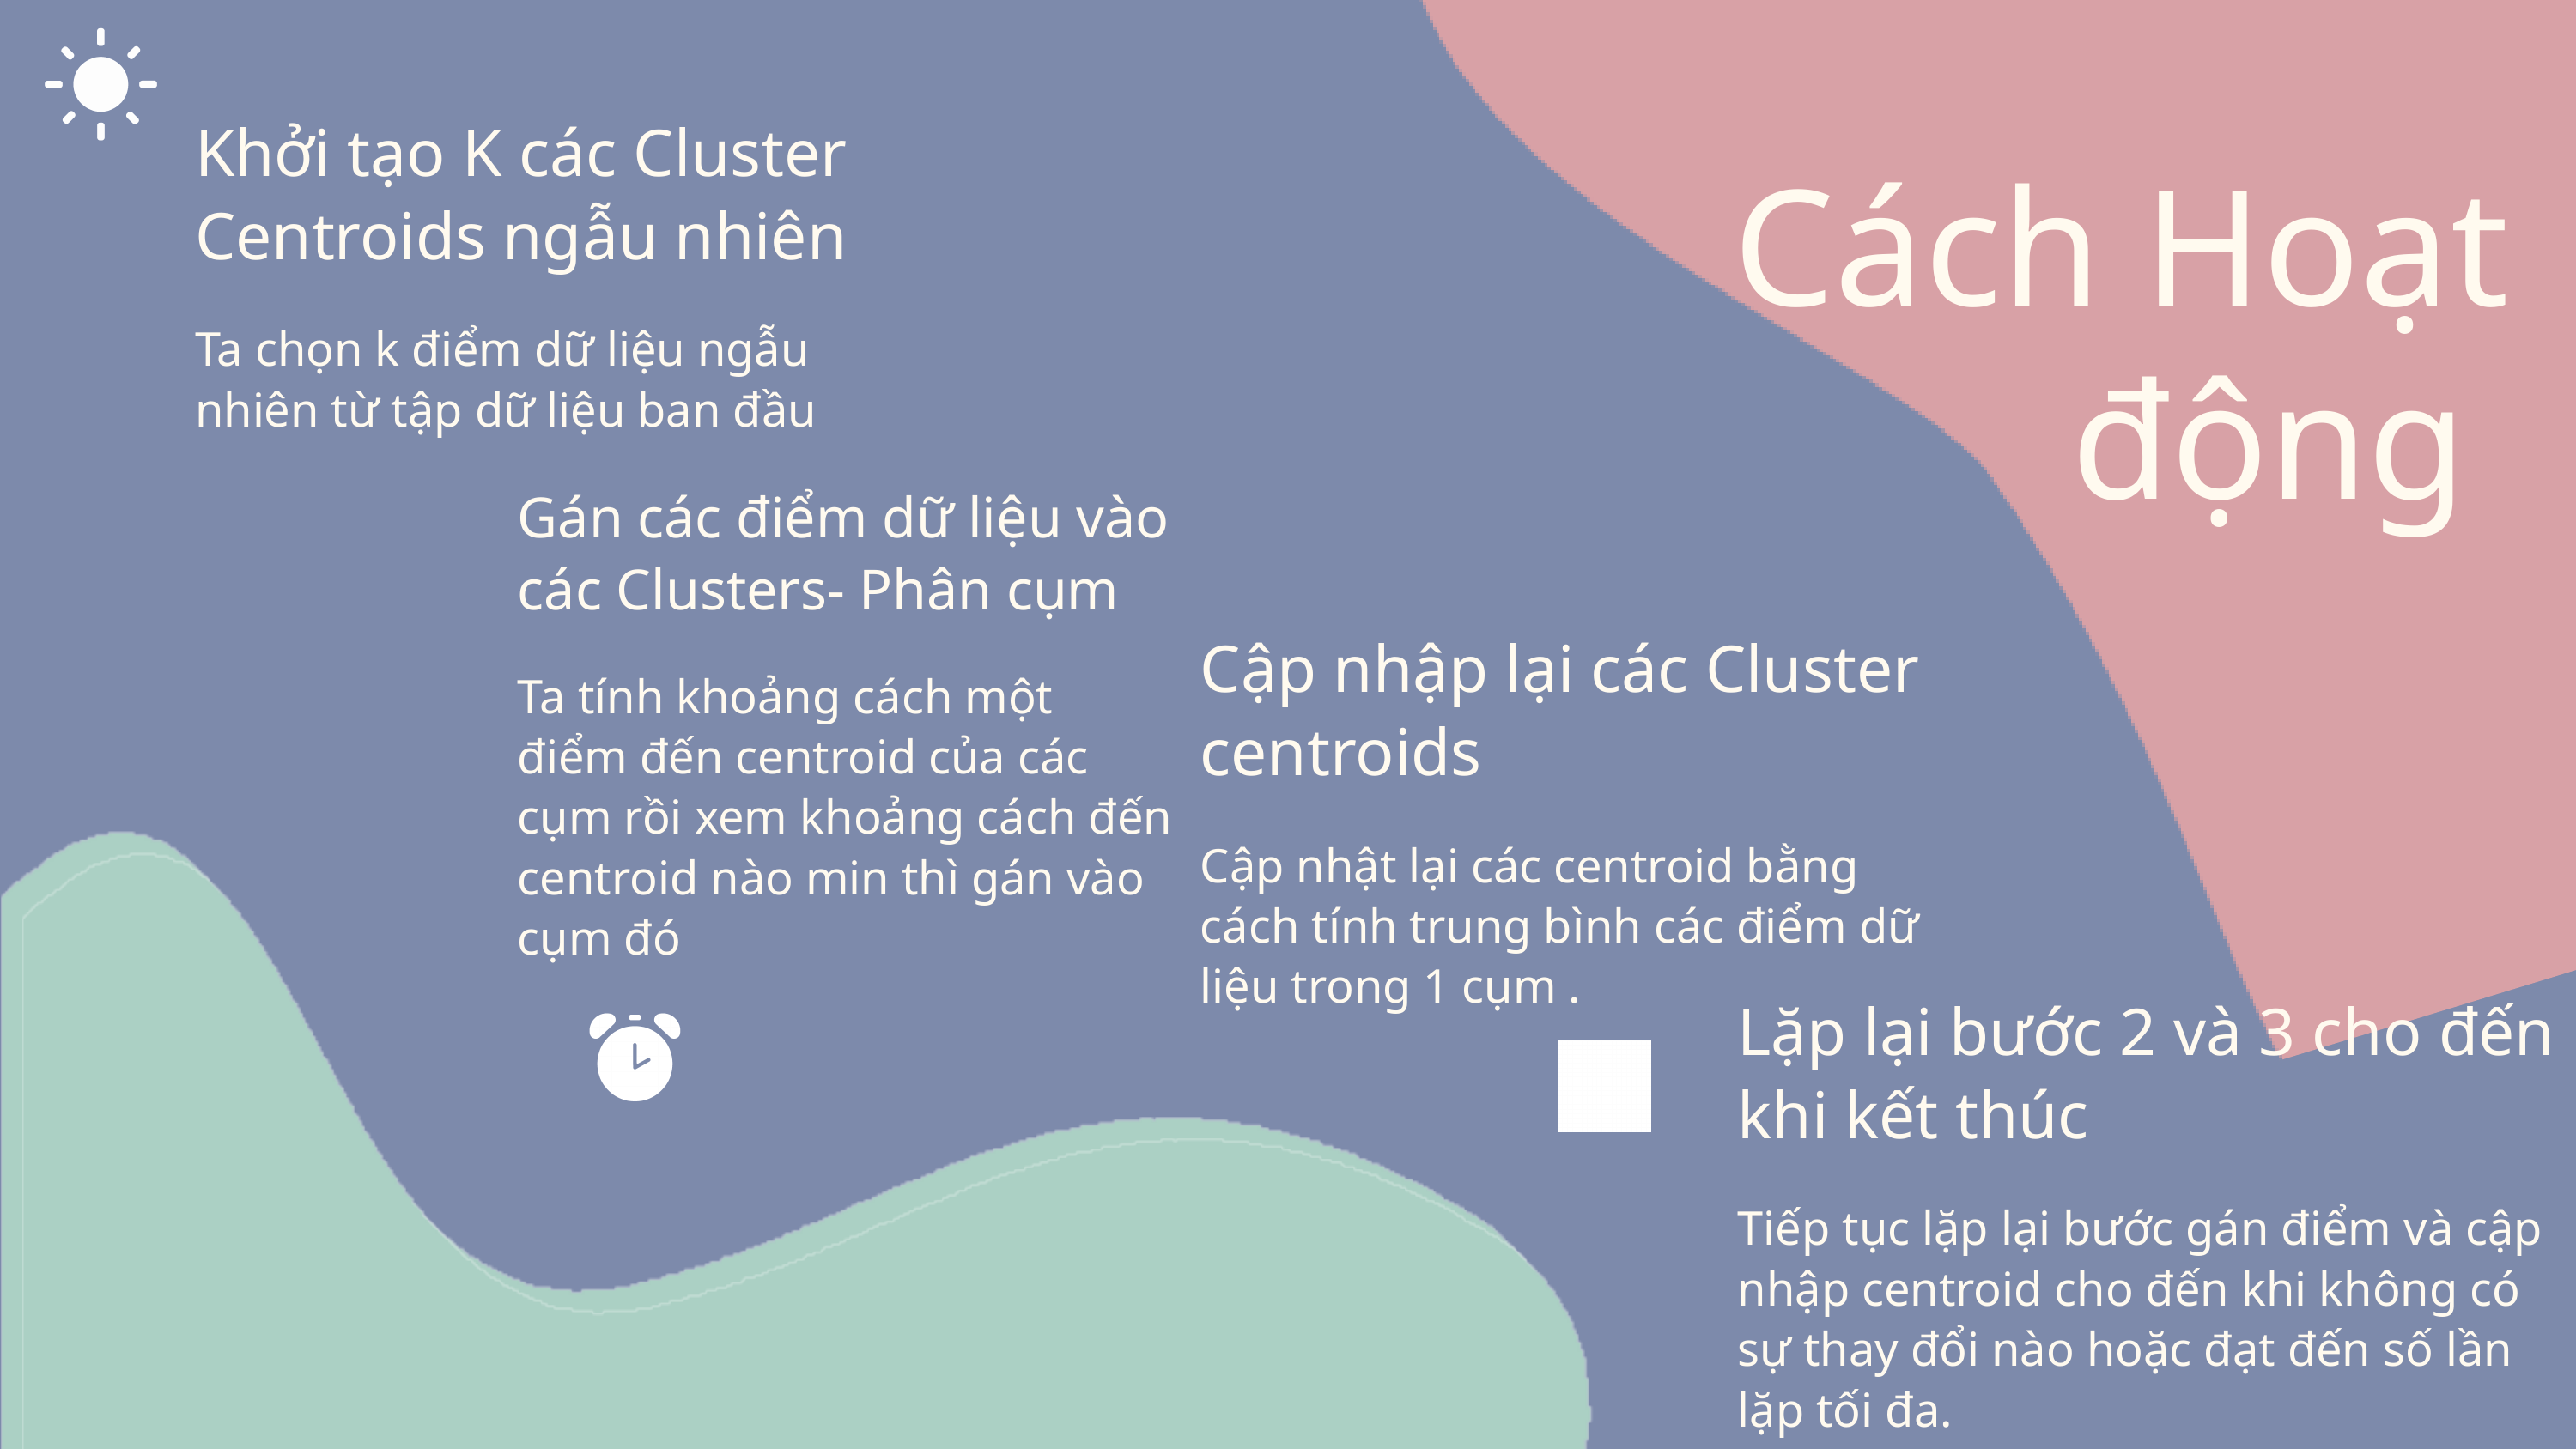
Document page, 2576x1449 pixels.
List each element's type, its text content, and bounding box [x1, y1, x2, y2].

picture [0, 0, 160, 518]
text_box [1200, 625, 1956, 948]
text_box [1222, 0, 2576, 1260]
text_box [194, 109, 912, 430]
text_box Cách Hoạt động [1701, 144, 2510, 531]
picture [3, 283, 1651, 1449]
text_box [1737, 988, 2576, 1371]
